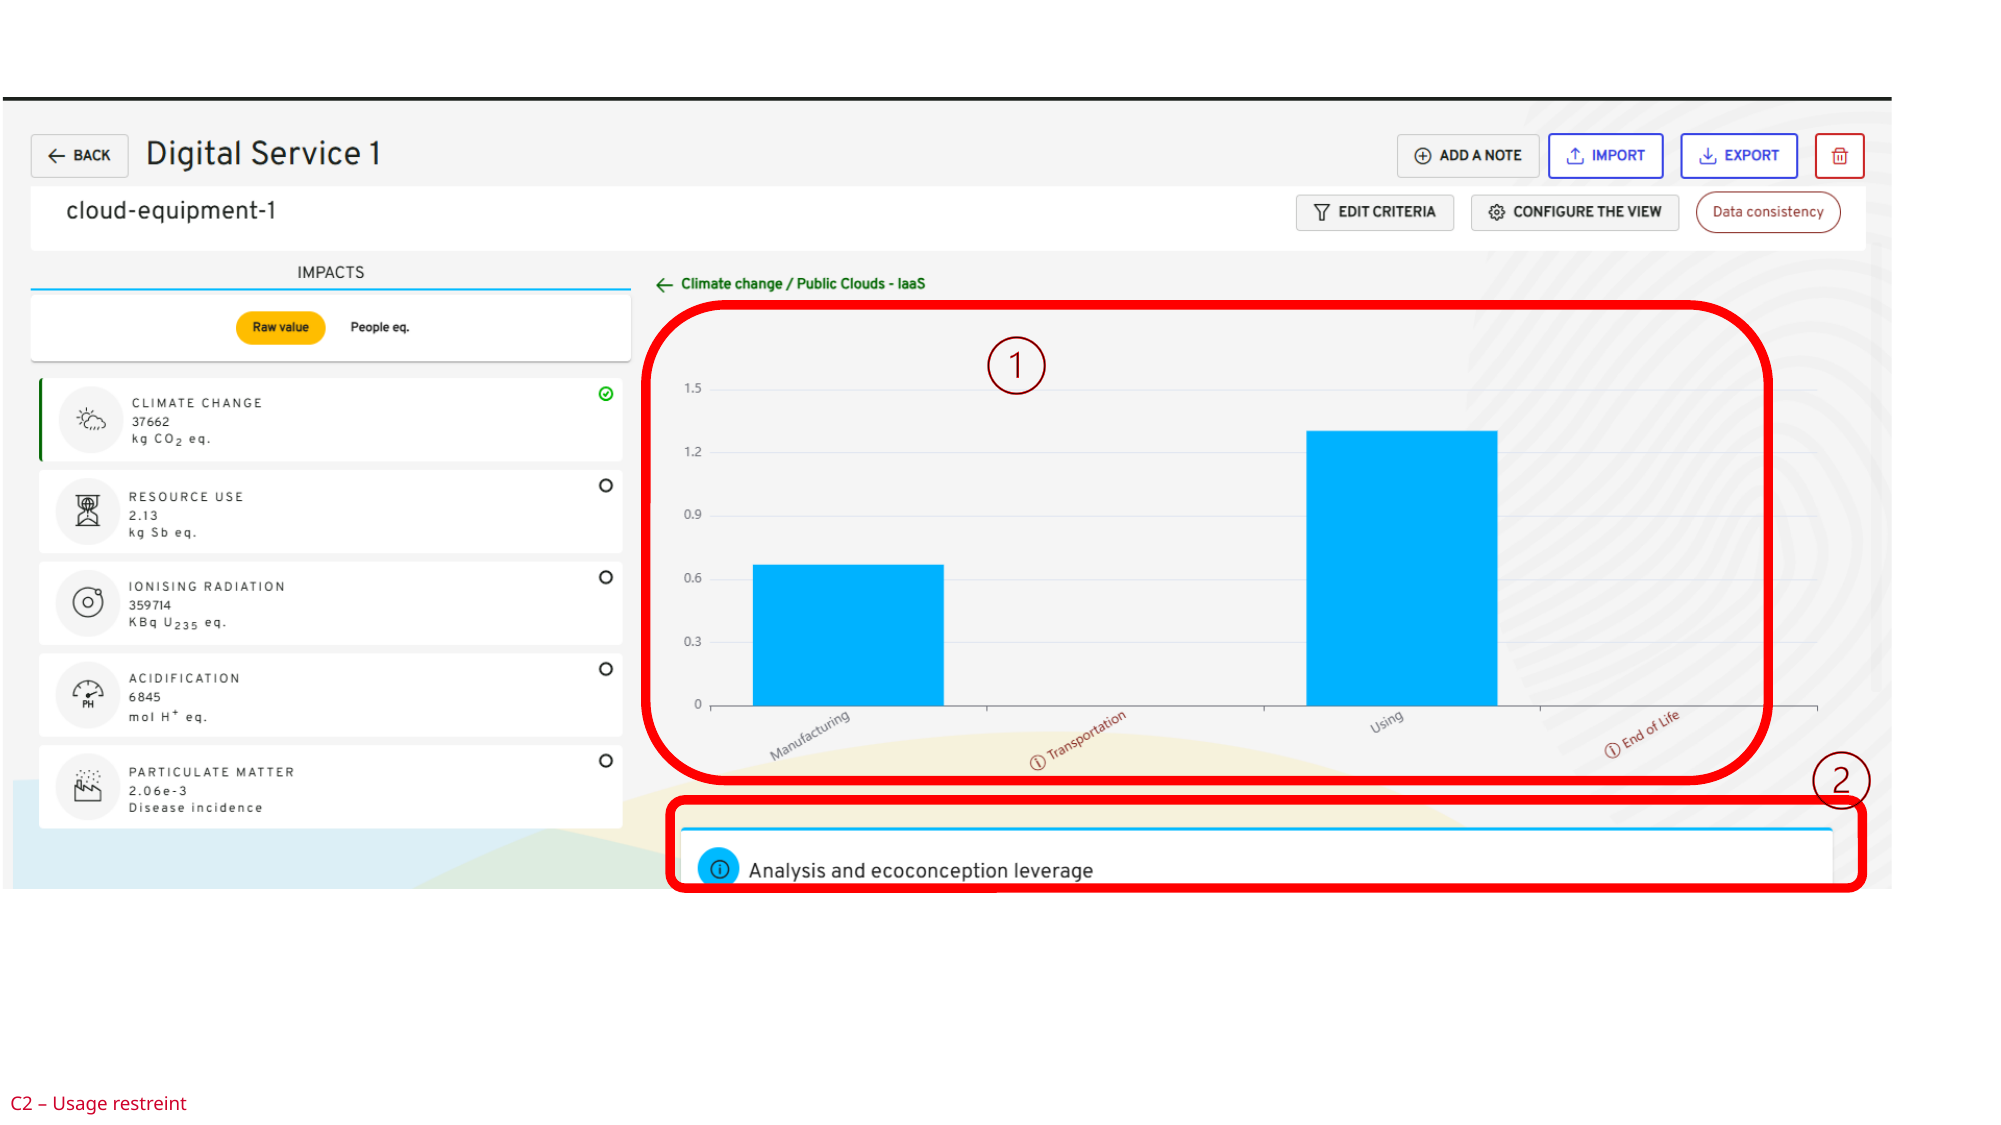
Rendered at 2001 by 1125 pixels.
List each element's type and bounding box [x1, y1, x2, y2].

picture [2, 97, 1893, 889]
